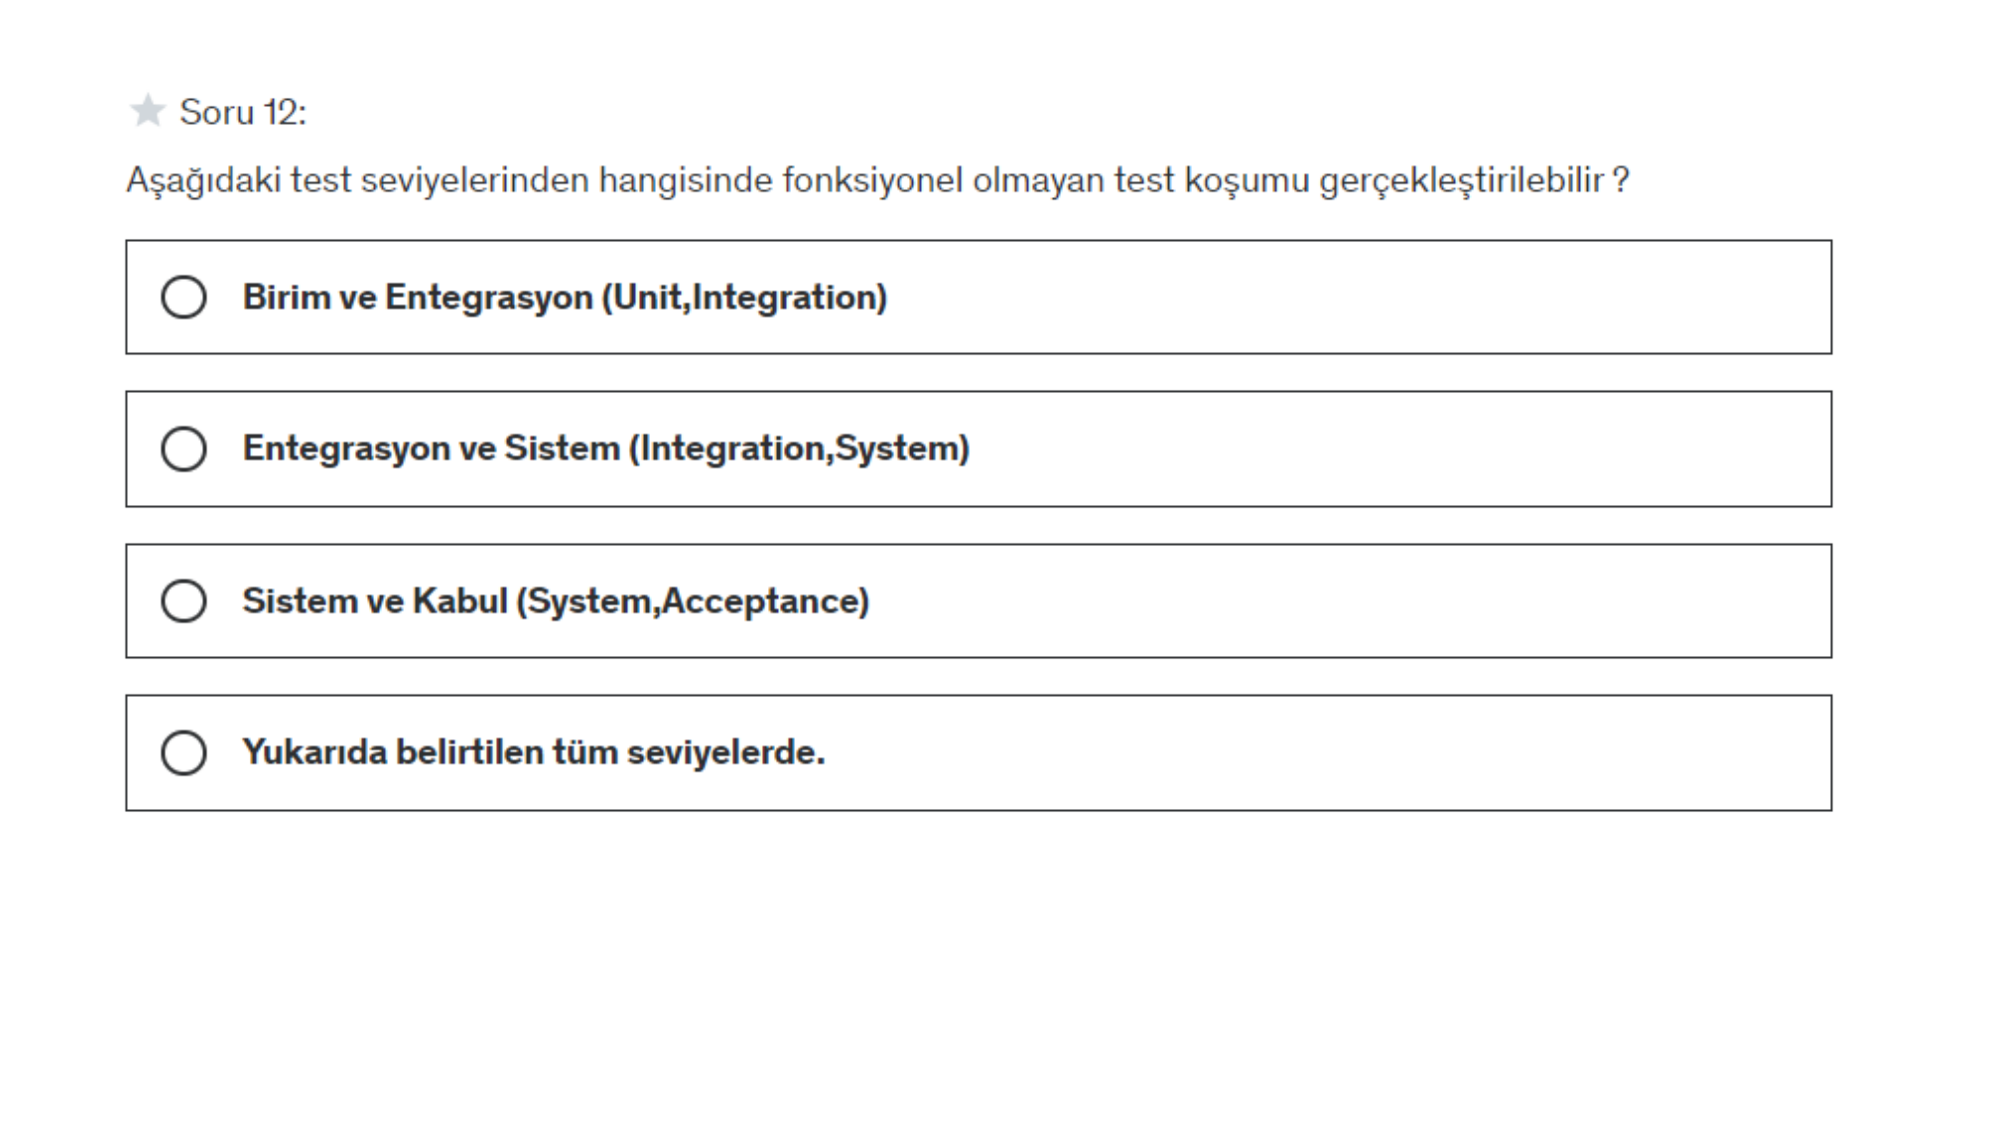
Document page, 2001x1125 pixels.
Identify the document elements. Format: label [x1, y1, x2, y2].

list [106, 83, 1851, 818]
